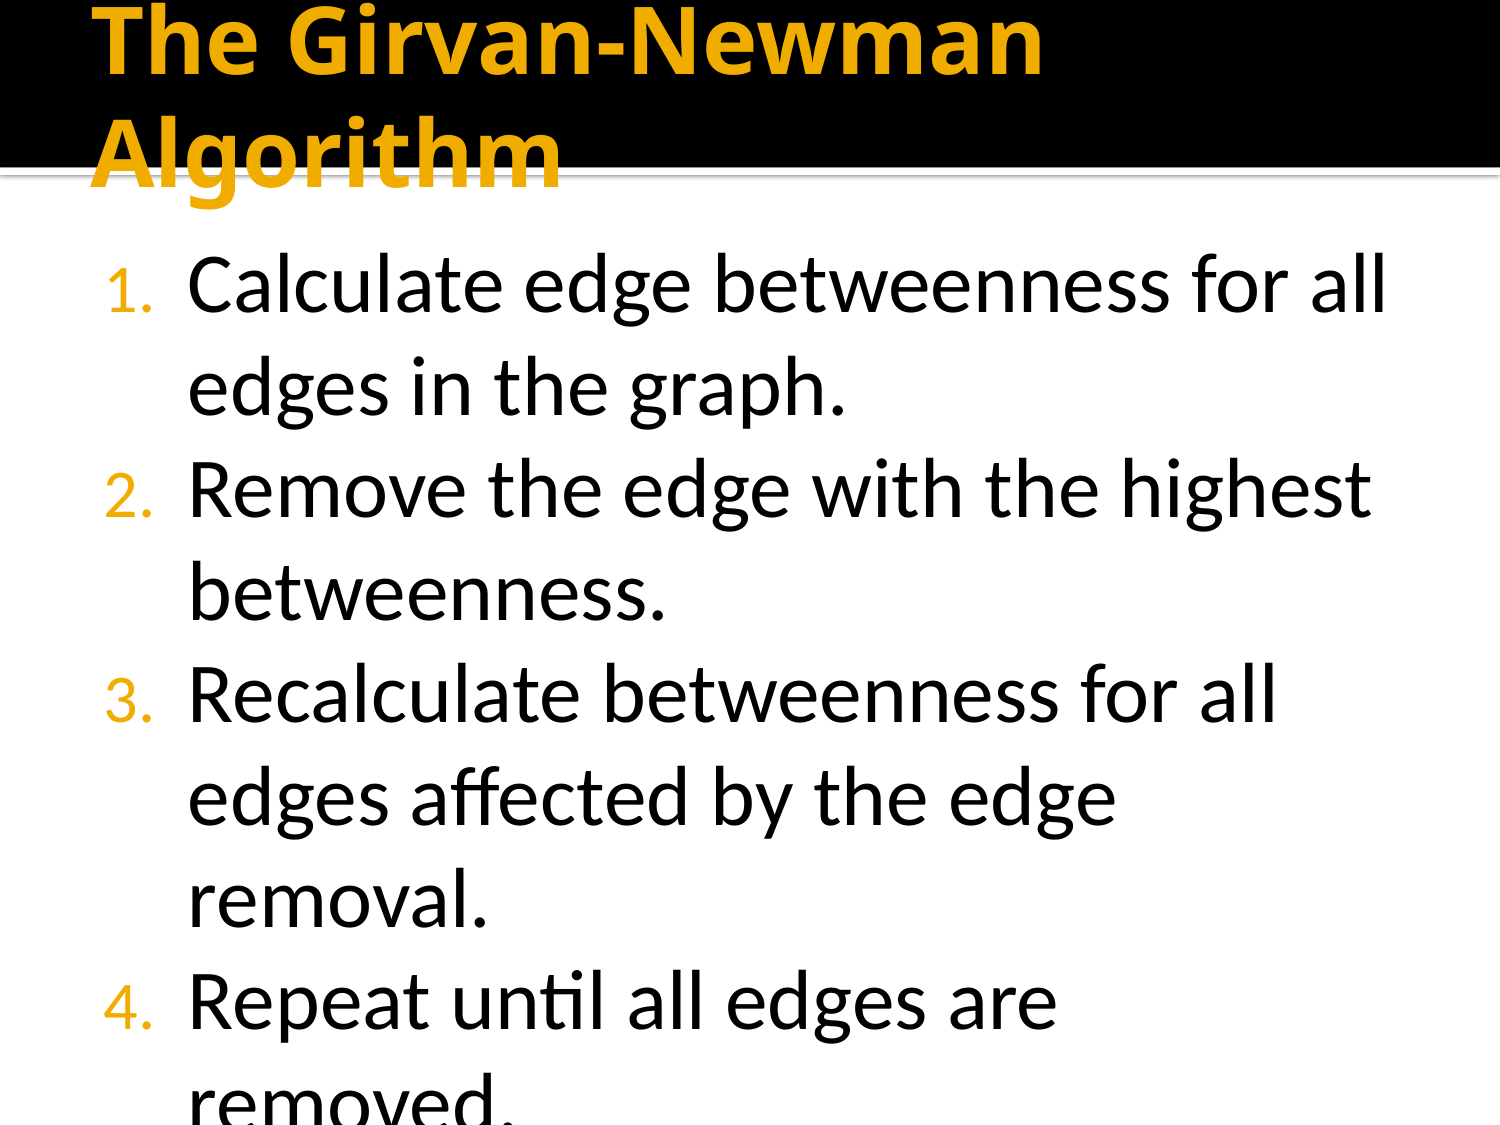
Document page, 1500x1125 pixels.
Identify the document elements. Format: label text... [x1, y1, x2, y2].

title The Girvan-Newman Algorithm [75, 12, 1425, 175]
list Calculate edge betweenness for all edges in the graph. Remove the edge with the highest betweenness. Recalculate betweenness for all edges affected by the edge removal. Repeat until all edges are removed. [75, 212, 1425, 1075]
